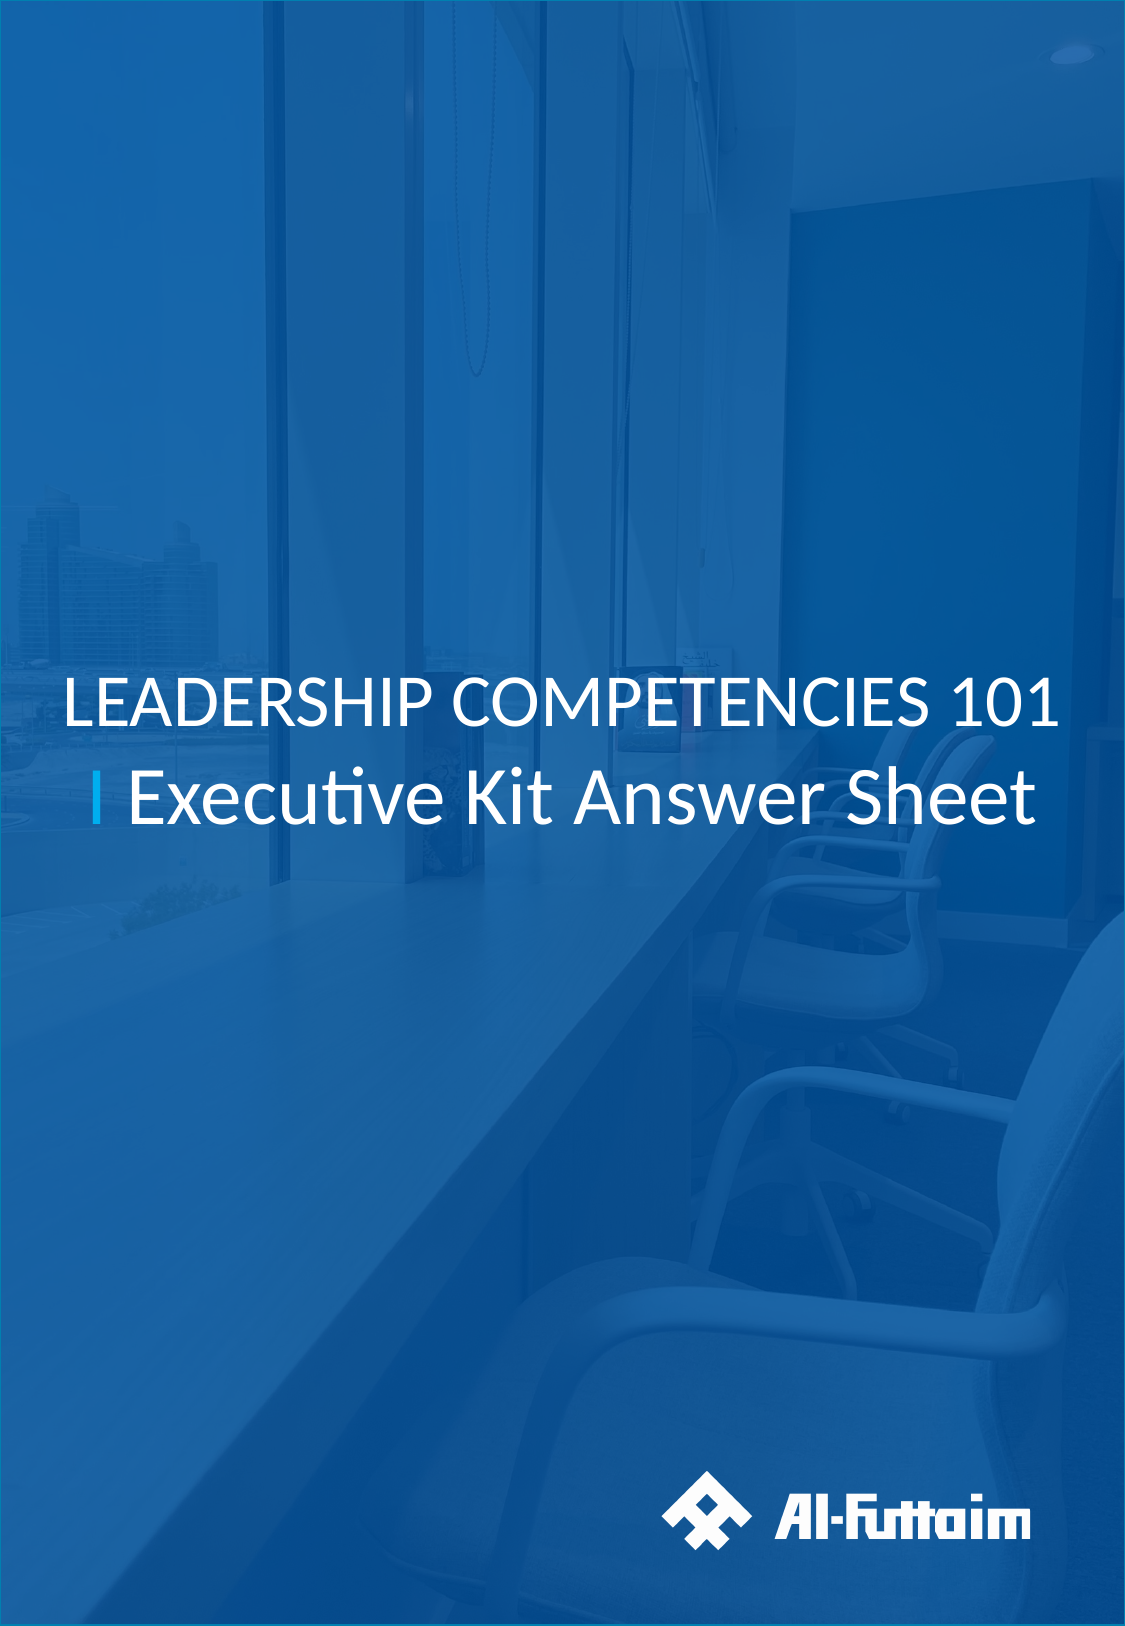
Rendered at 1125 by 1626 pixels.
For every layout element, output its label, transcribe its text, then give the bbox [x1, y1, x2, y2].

picture [646, 1444, 1031, 1573]
text_box LEADERSHIP COMPETENCIES 101 I Executive Kit Answer Sheet [0, 680, 1125, 813]
